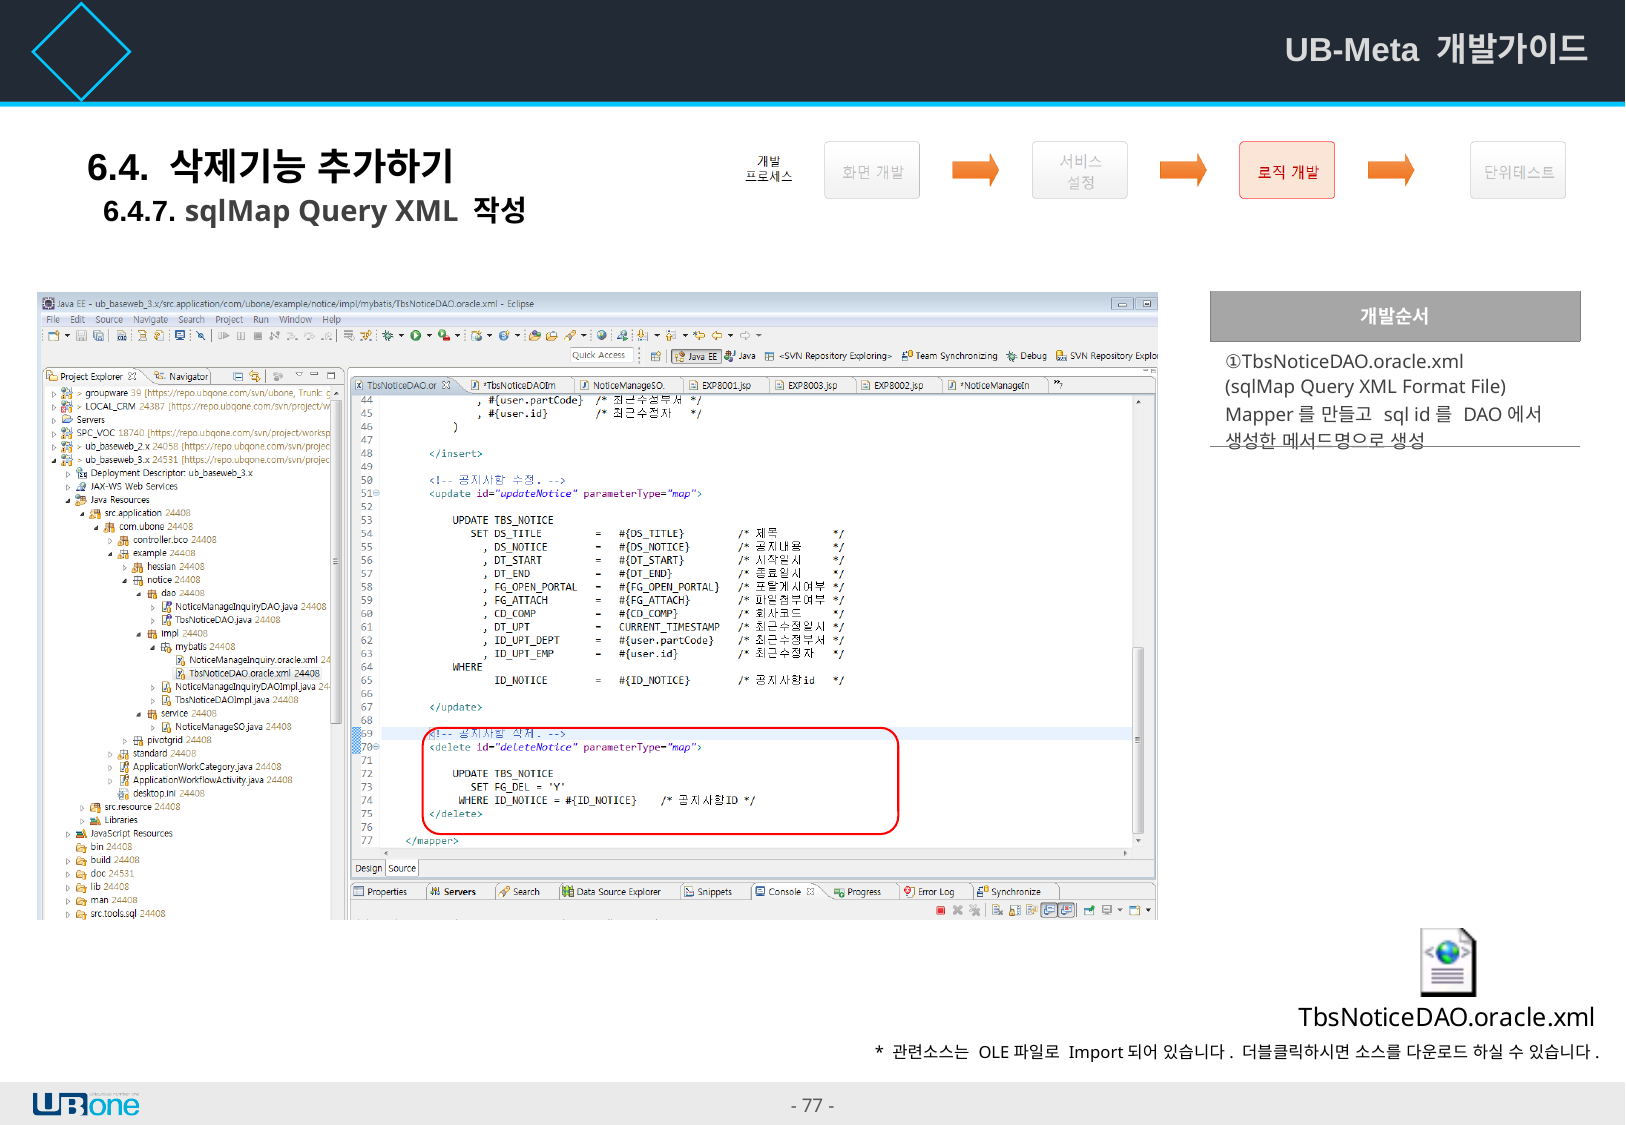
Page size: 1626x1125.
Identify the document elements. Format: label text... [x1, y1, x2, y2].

table_header 개발순서 [1211, 292, 1580, 341]
picture [37, 292, 1158, 920]
text_box 6.4. 삭제기능 추가하기 [72, 135, 471, 196]
text_box 6 공지사항 상세 [56, 19, 872, 79]
text_box 6.4.7. sqlMap Query XML 작성 [88, 184, 543, 235]
text_box * 관련소스는 OLE파일로 Import되어 있습니다. 더블클릭하시면 소스를 다운로드 하실 수 있습니다. [860, 1034, 1615, 1070]
picture [128, 1109, 140, 1116]
picture [94, 1102, 102, 1112]
picture [743, 137, 1571, 203]
picture [112, 1102, 118, 1116]
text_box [1266, 928, 1625, 1042]
picture [32, 1091, 140, 1116]
table_cell ①TbsNoticeDAO.oracle.xml (sqlMap Query XML Format File) Mapper를 만들고 sql id를 DAO에서 생성한 메서드명으로 생성 [1210, 342, 1580, 446]
